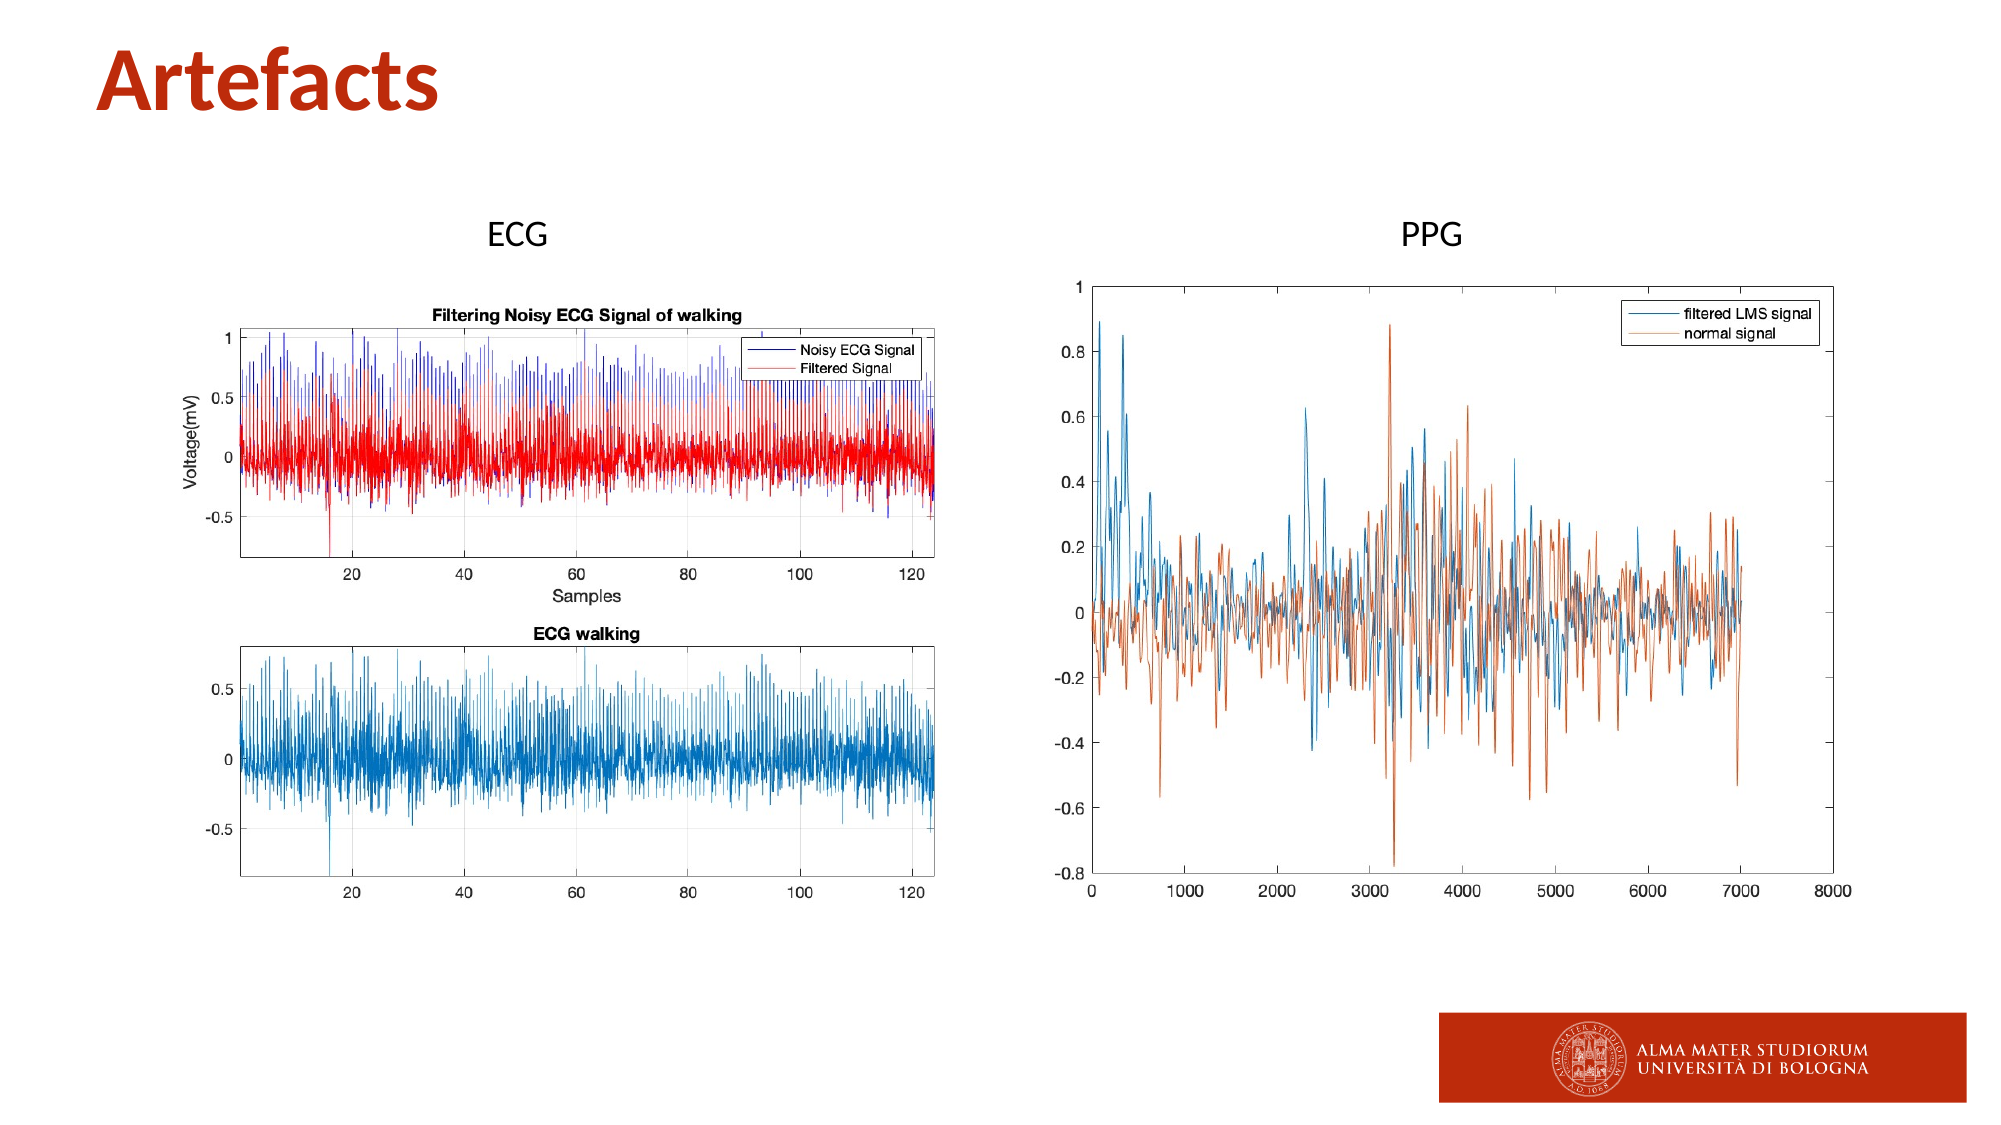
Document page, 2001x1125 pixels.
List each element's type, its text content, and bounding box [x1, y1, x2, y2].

text_box ECG [472, 201, 571, 262]
text_box PPG [1385, 201, 1484, 230]
picture [75, 231, 1924, 952]
picture [1544, 1011, 1875, 1102]
list Artefacts [81, 75, 1924, 182]
